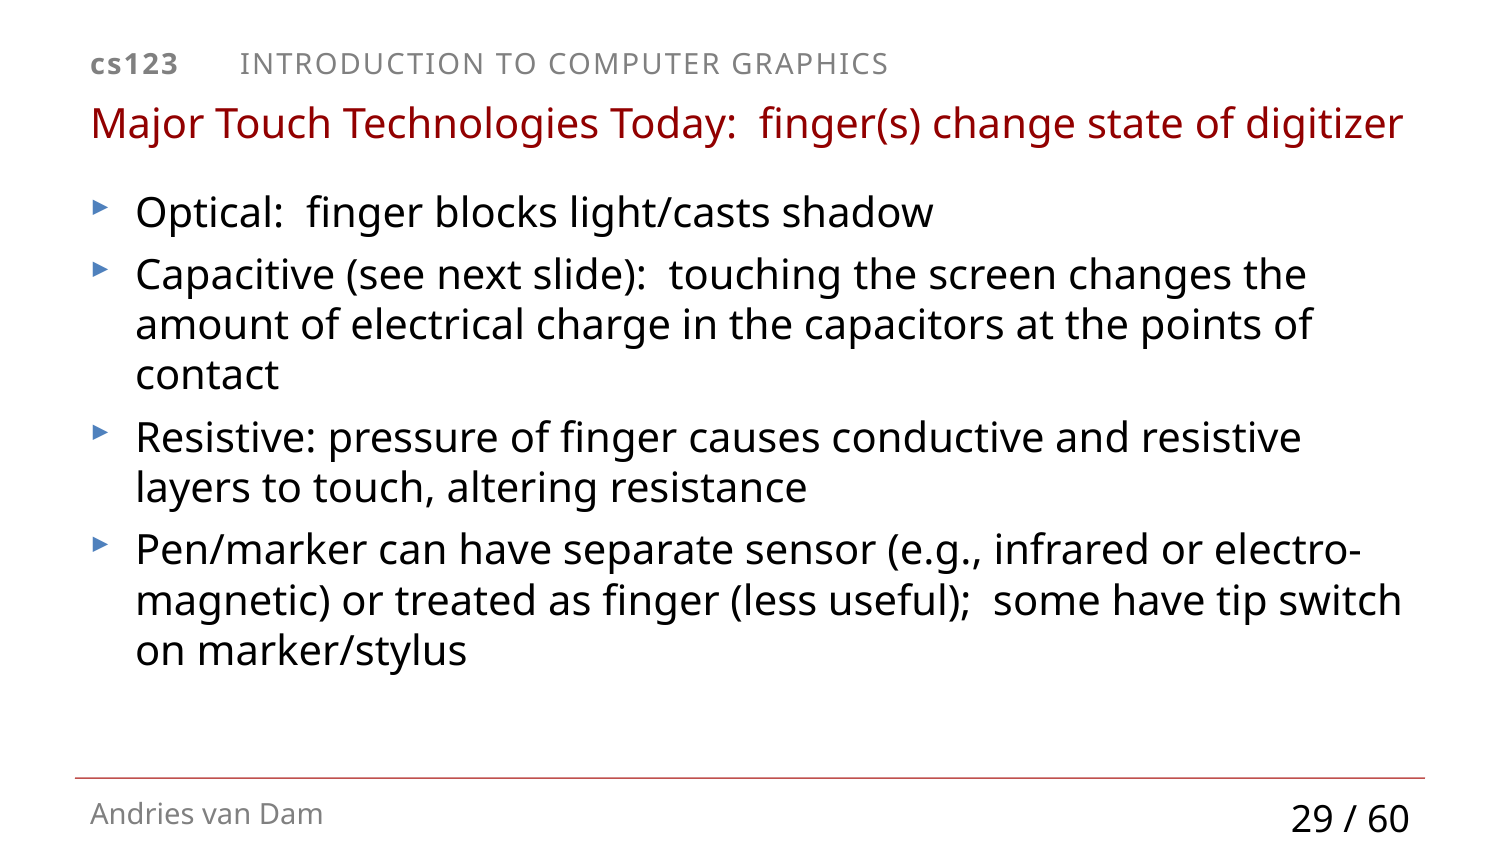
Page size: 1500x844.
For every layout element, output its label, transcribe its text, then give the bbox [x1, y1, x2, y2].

title Major Touch Technologies Today: finger(s) change state of digitizer [75, 84, 1425, 160]
list Optical: finger blocks light/casts shadow Capacitive (see next slide): touching the screen changes the amount of electrical charge in the capacitors at the points of contact Resistive: pressure of finger causes conductive and resistive layers to touch, altering resistance Pen/marker can have separate sensor (e.g., infrared or electro-magnetic) or treated as finger (less useful); some have tip switch on marker/stylus [75, 178, 1425, 769]
